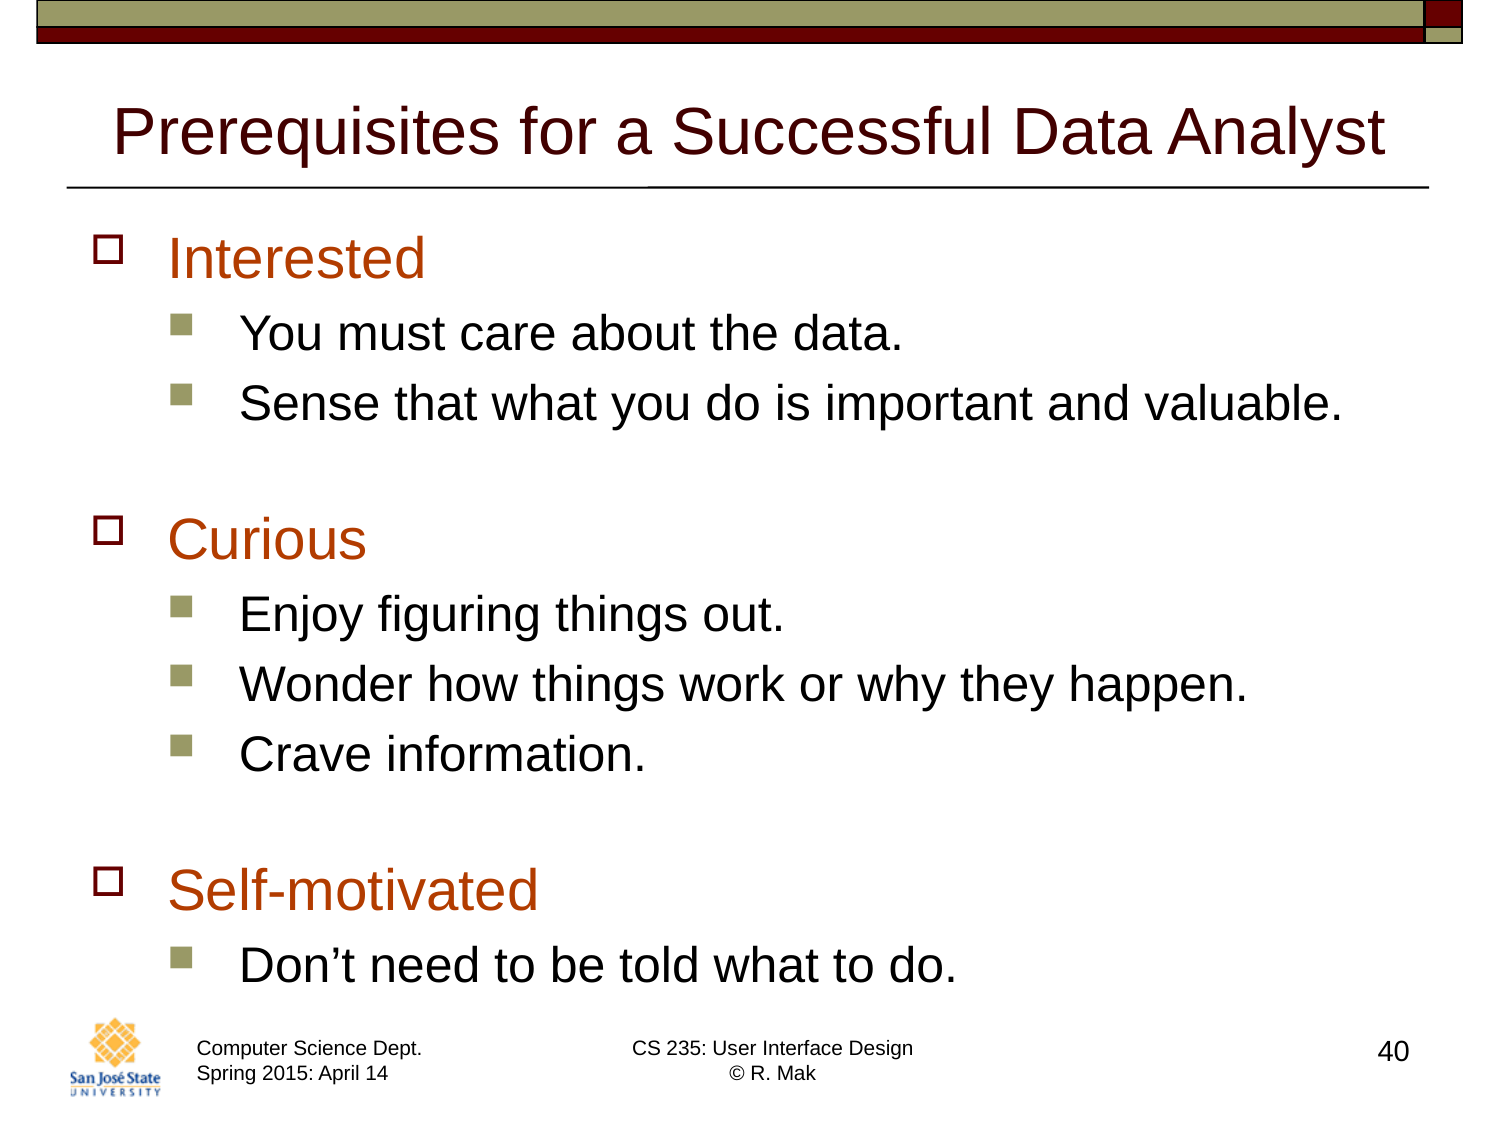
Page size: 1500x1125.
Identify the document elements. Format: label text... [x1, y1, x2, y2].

list Interested You must care about the data. Sense that what you do is important and valuable. Curious Enjoy figuring things out. Wonder how things work or why they happen. Crave information. Self-motivated Don’t need to be told what to do. [75, 212, 1425, 1006]
slide_number 40 [1112, 1025, 1425, 1100]
title Prerequisites for a Successful Data Analyst [75, 67, 1425, 175]
picture [60, 1012, 166, 1112]
